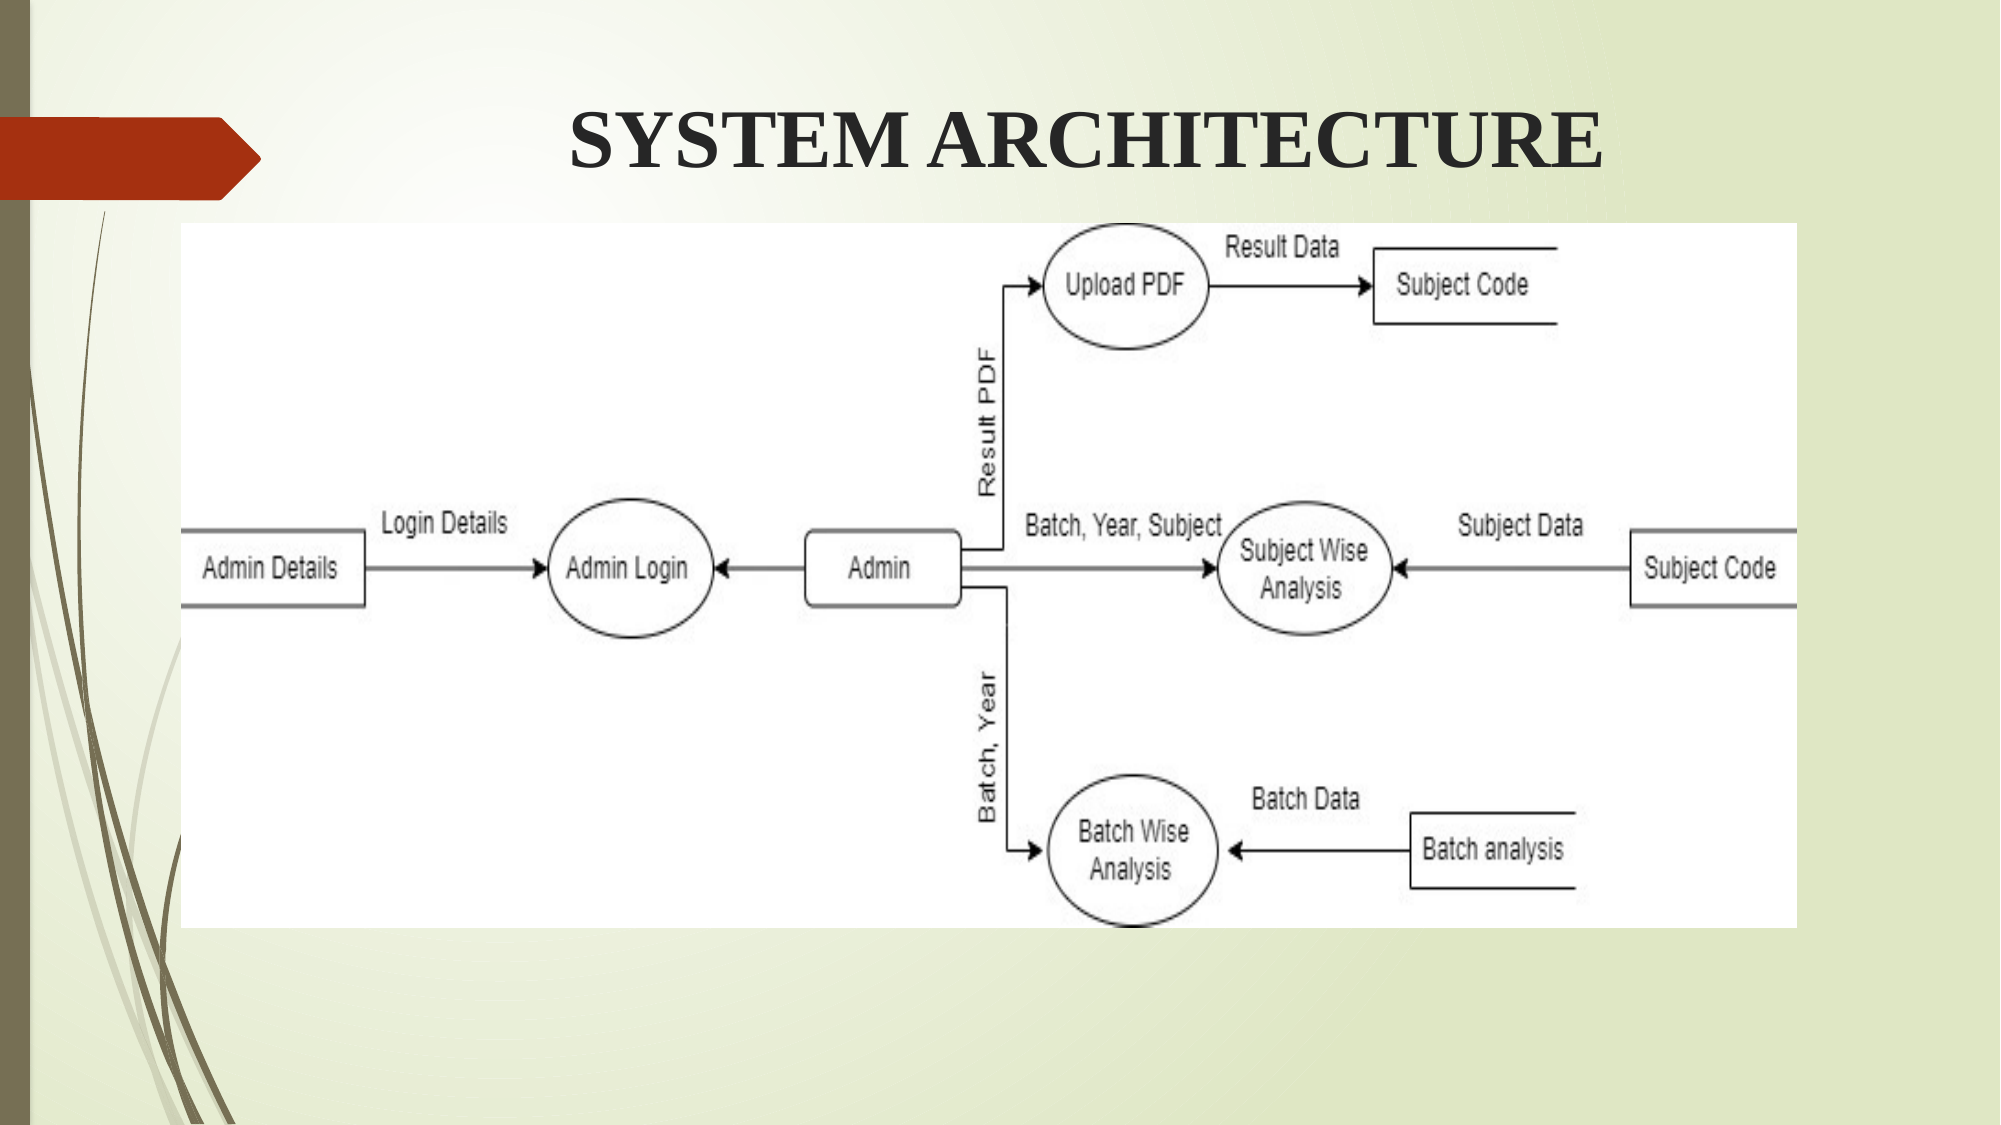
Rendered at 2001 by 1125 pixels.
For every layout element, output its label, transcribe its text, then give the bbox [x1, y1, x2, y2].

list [181, 223, 1797, 928]
title SYSTEM ARCHITECTURE [356, 76, 1819, 287]
